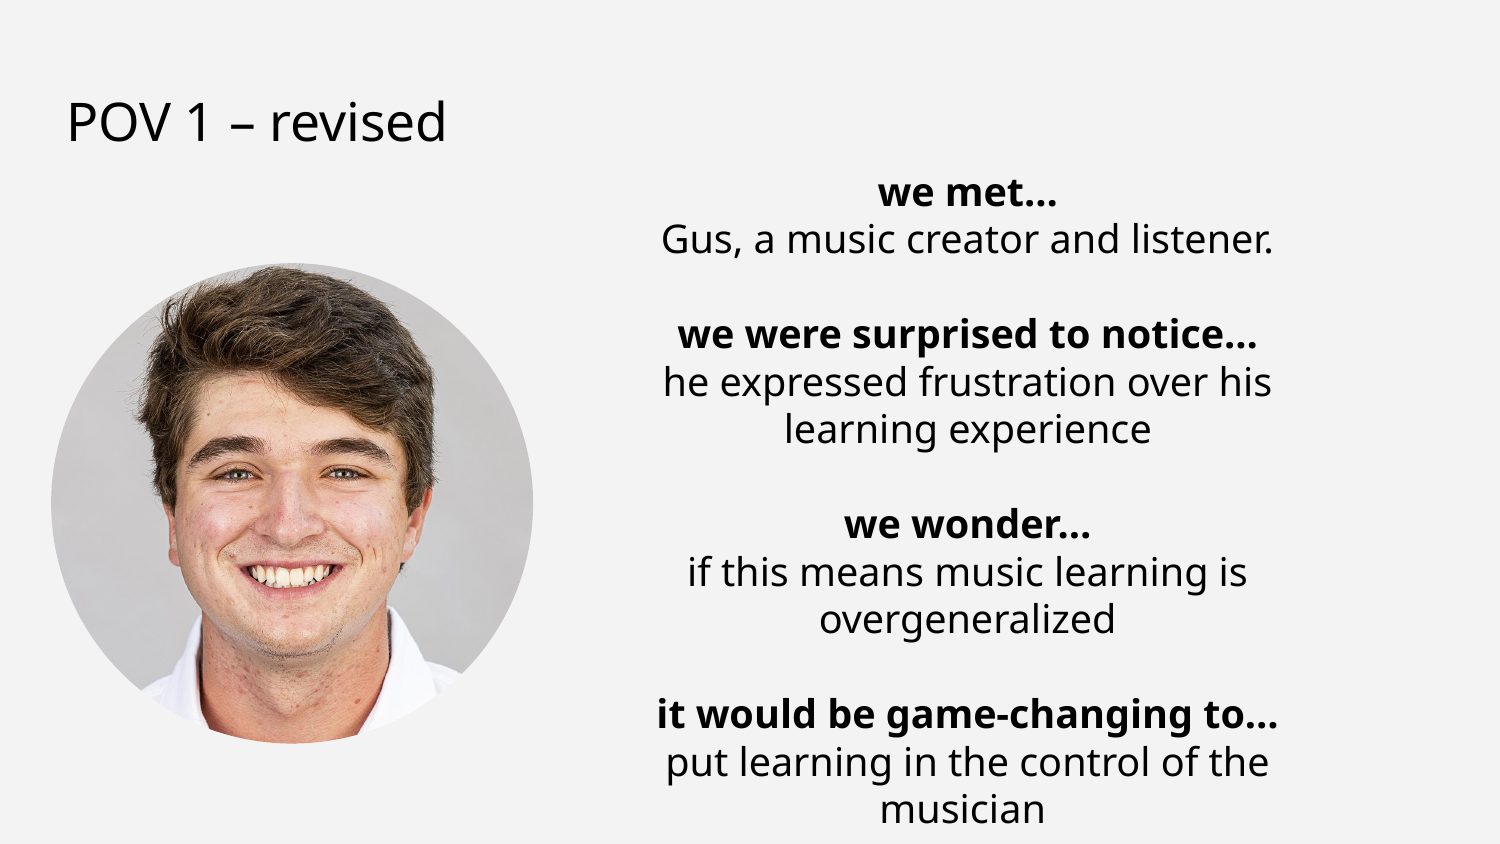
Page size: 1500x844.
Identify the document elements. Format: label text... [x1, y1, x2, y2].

picture [50, 262, 534, 744]
title POV 1 – revised [51, 72, 1449, 167]
list we met… Gus, a music creator and listener. we were surprised to notice… he expressed frustration over his learning experience we wonder… if this means music learning is overgeneralized it would be game-changing to… put learning in the control of the musician [618, 151, 1318, 713]
